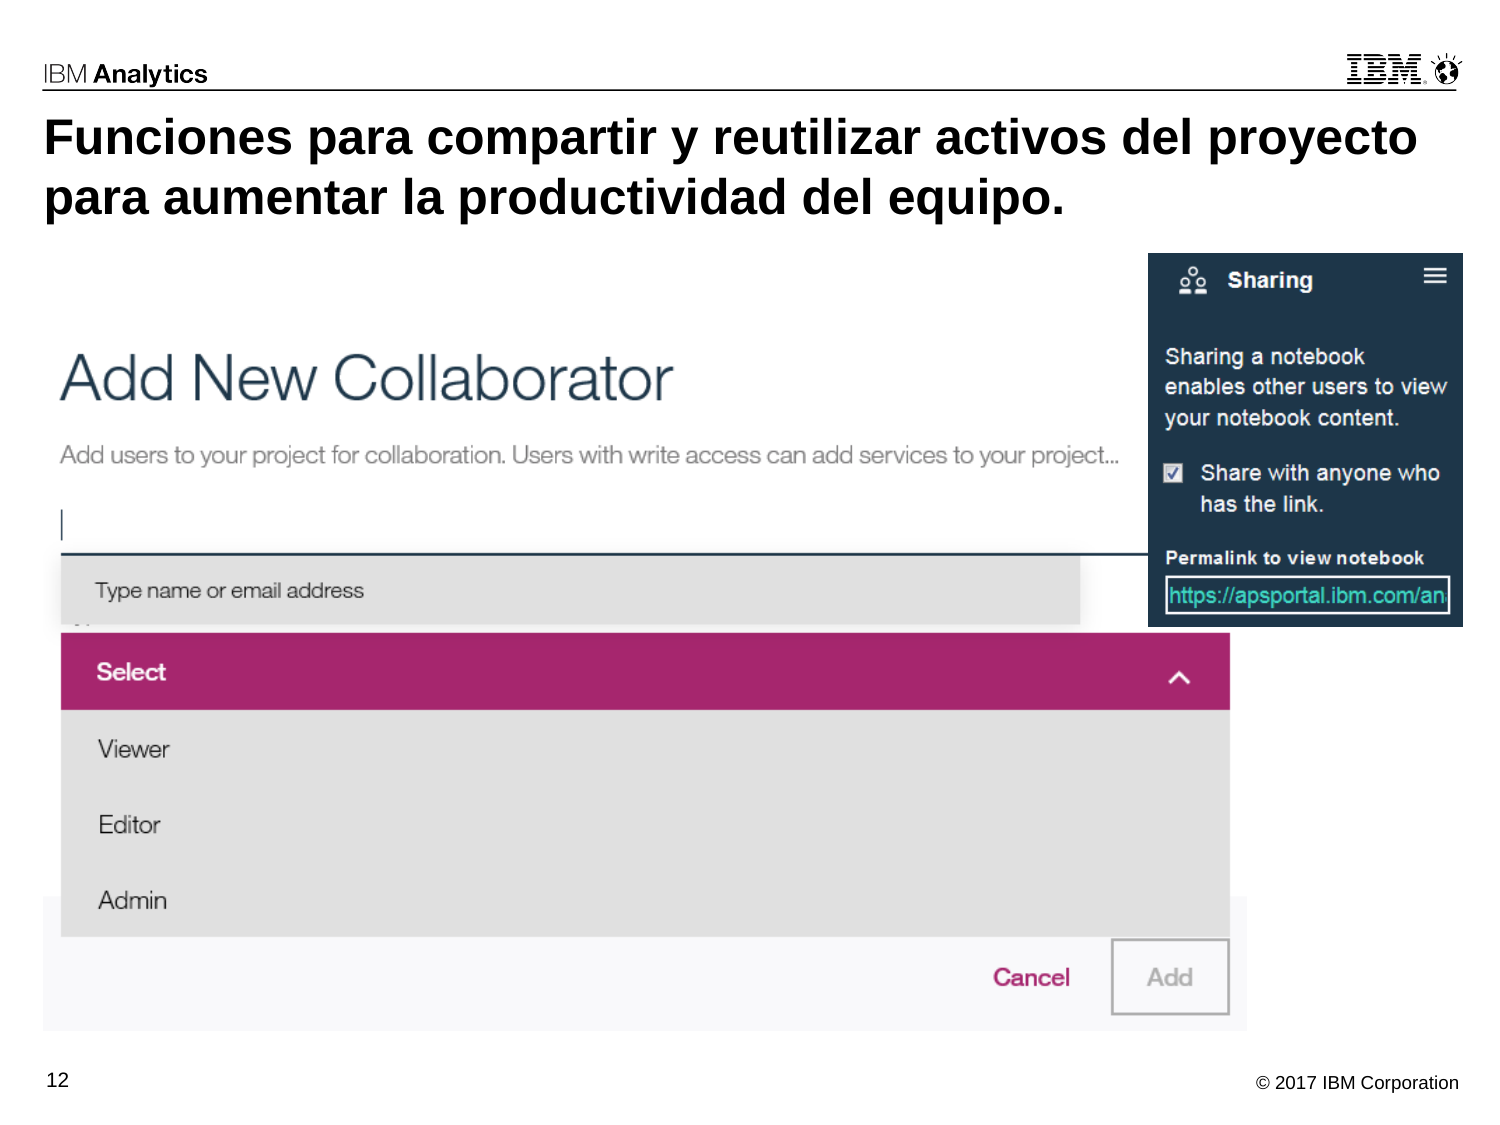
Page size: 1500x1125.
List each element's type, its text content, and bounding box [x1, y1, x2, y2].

picture [1336, 42, 1471, 94]
title Funciones para compartir y reutilizar activos del proyecto para aumentar la productividad del equipo. [43, 96, 1500, 229]
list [43, 336, 1248, 1032]
picture [26, 46, 226, 102]
picture [1148, 252, 1463, 628]
